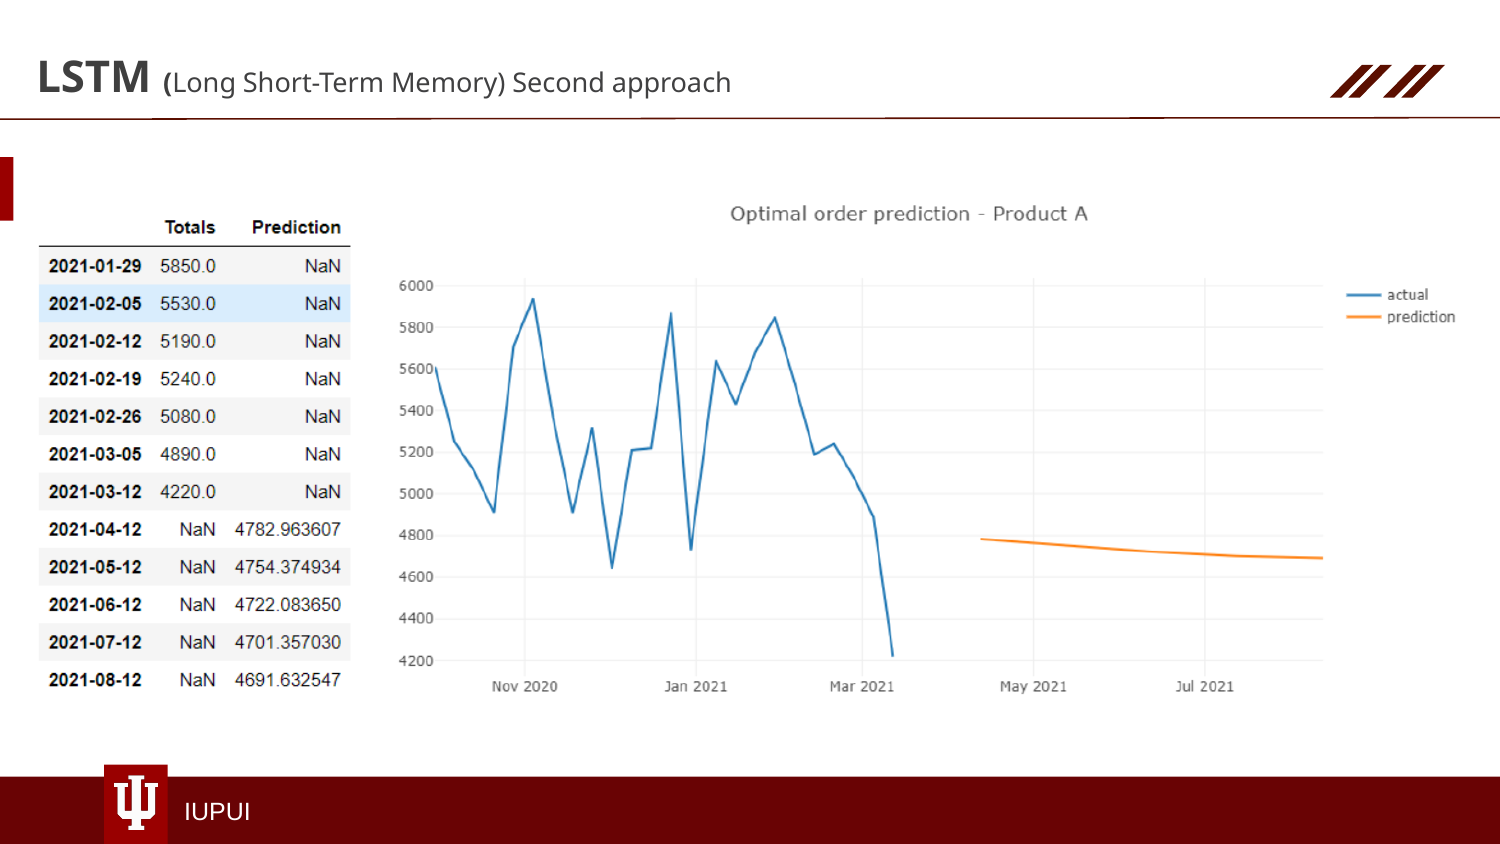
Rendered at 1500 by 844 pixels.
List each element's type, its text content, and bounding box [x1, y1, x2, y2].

picture [114, 775, 158, 830]
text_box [1329, 64, 1446, 98]
text_box LSTM (Long Short-Term Memory) Second approach [21, 21, 1263, 115]
picture [33, 154, 1470, 732]
